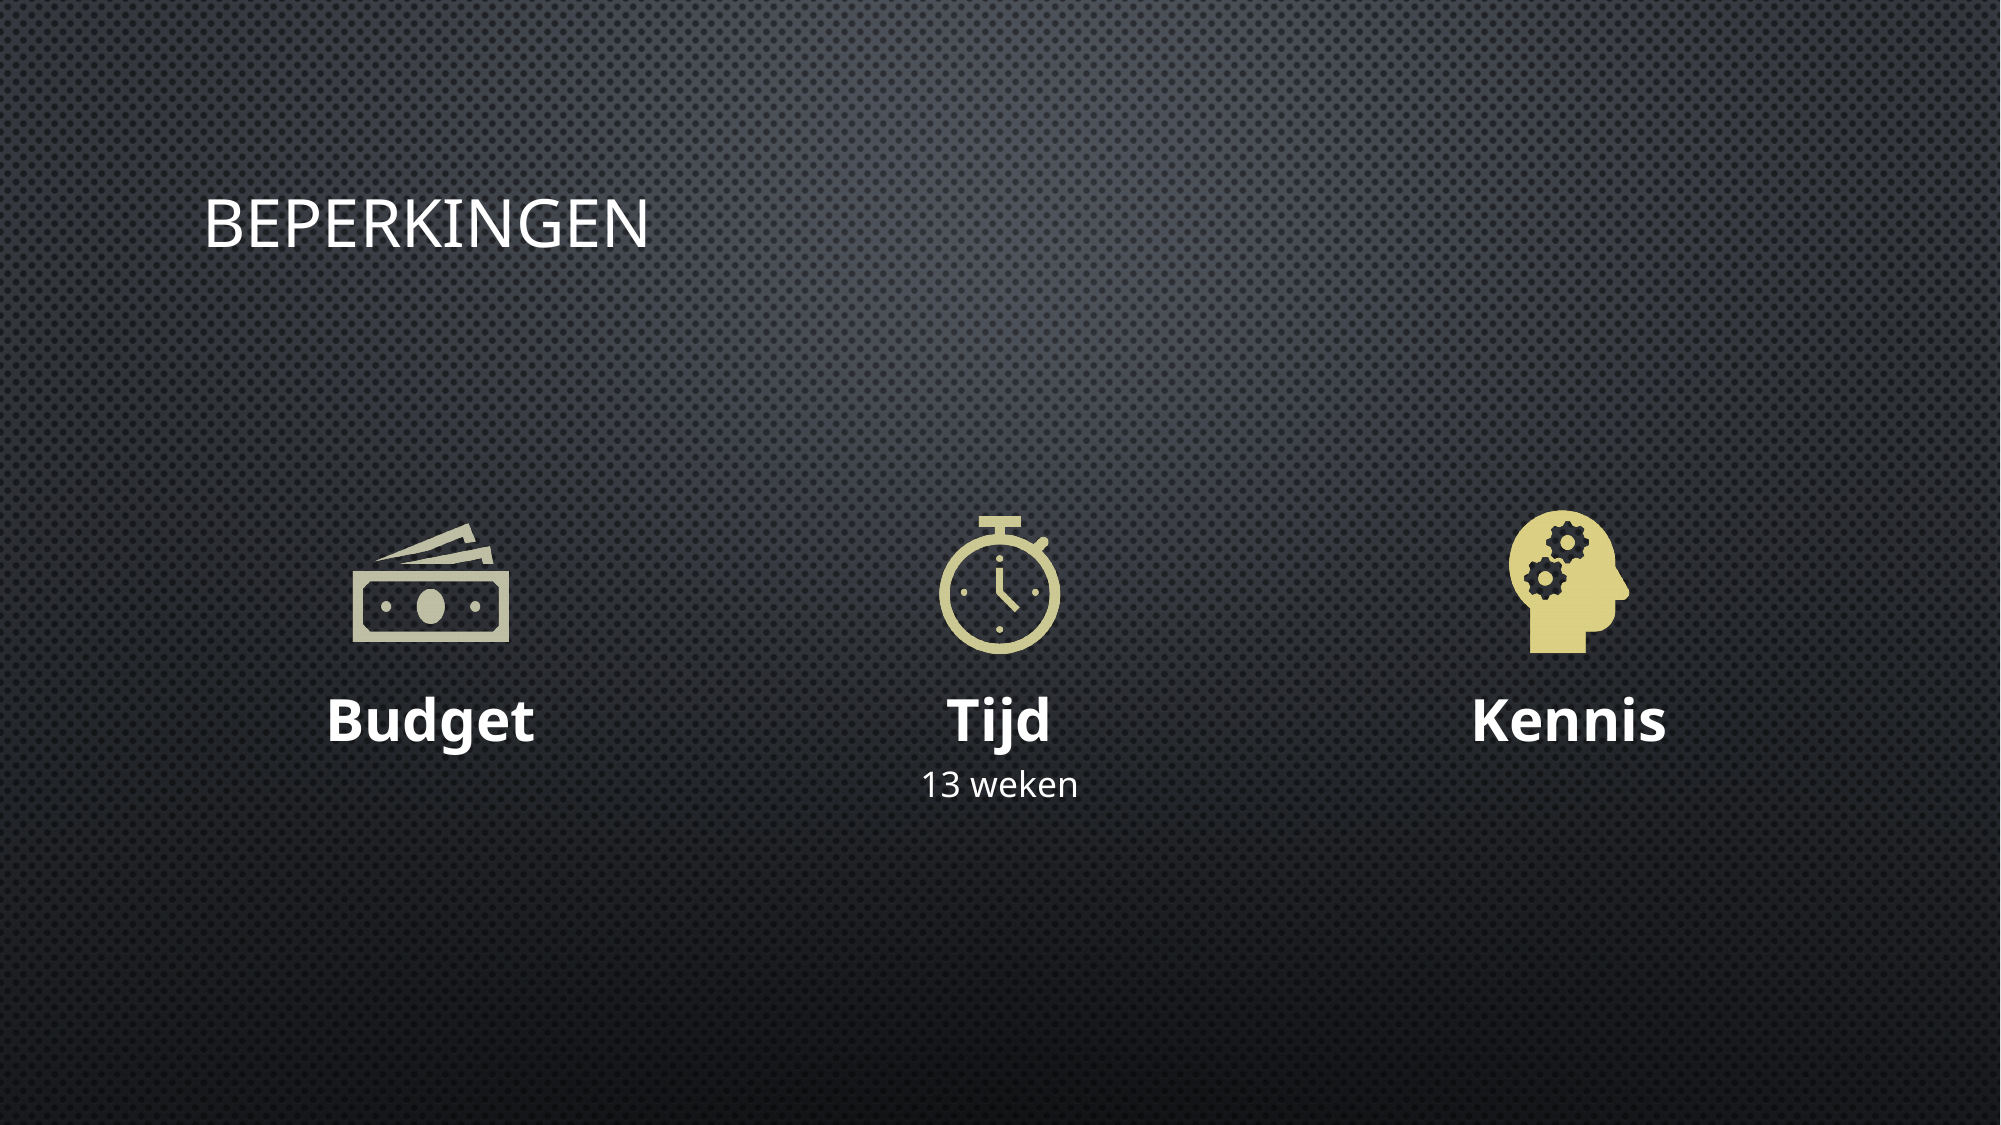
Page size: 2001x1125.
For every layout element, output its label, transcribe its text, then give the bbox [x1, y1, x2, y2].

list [186, 374, 1813, 931]
title Beperkingen [187, 99, 1813, 341]
